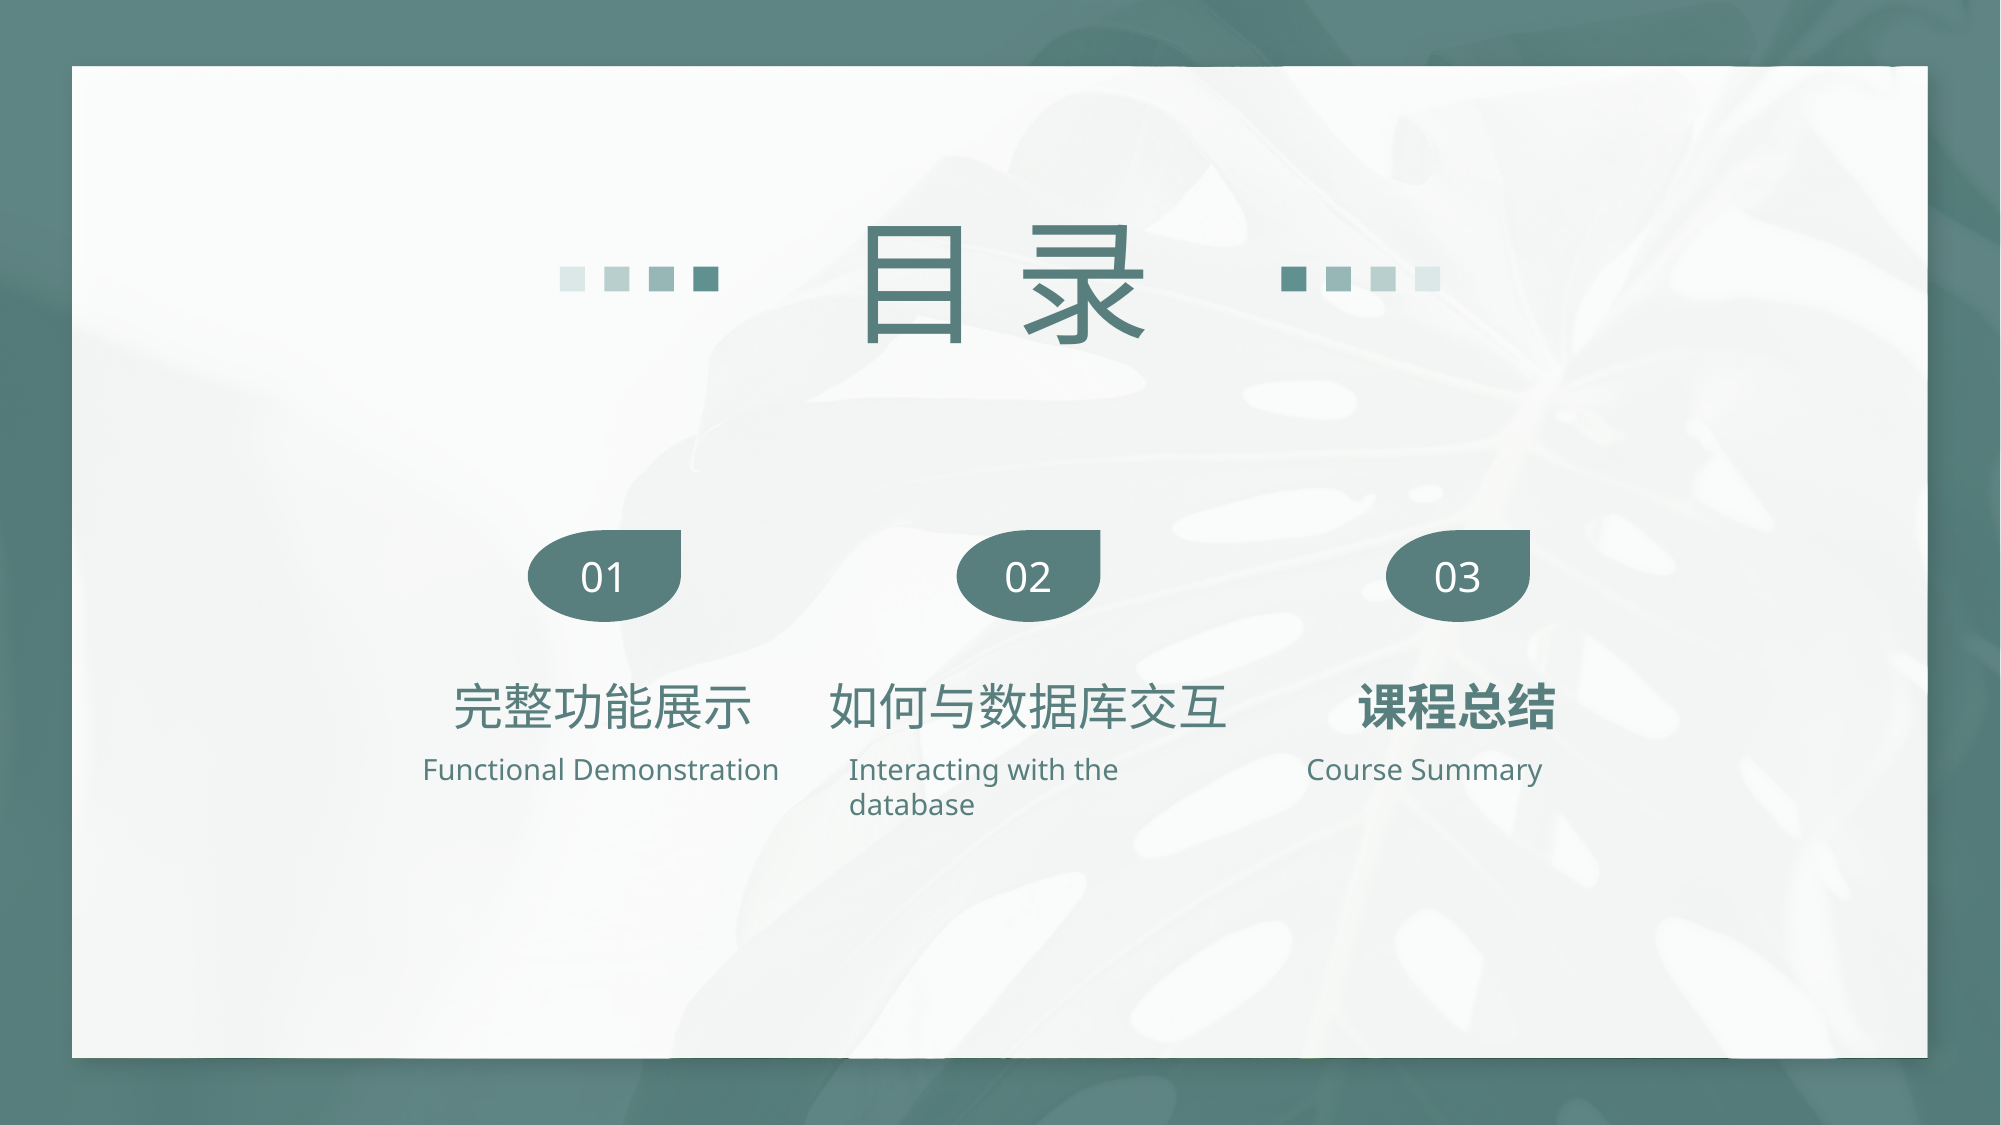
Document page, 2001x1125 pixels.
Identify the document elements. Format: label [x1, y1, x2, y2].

text_box [422, 504, 786, 822]
text_box [1306, 504, 1610, 787]
text_box [826, 504, 1253, 787]
text_box [559, 195, 1441, 363]
